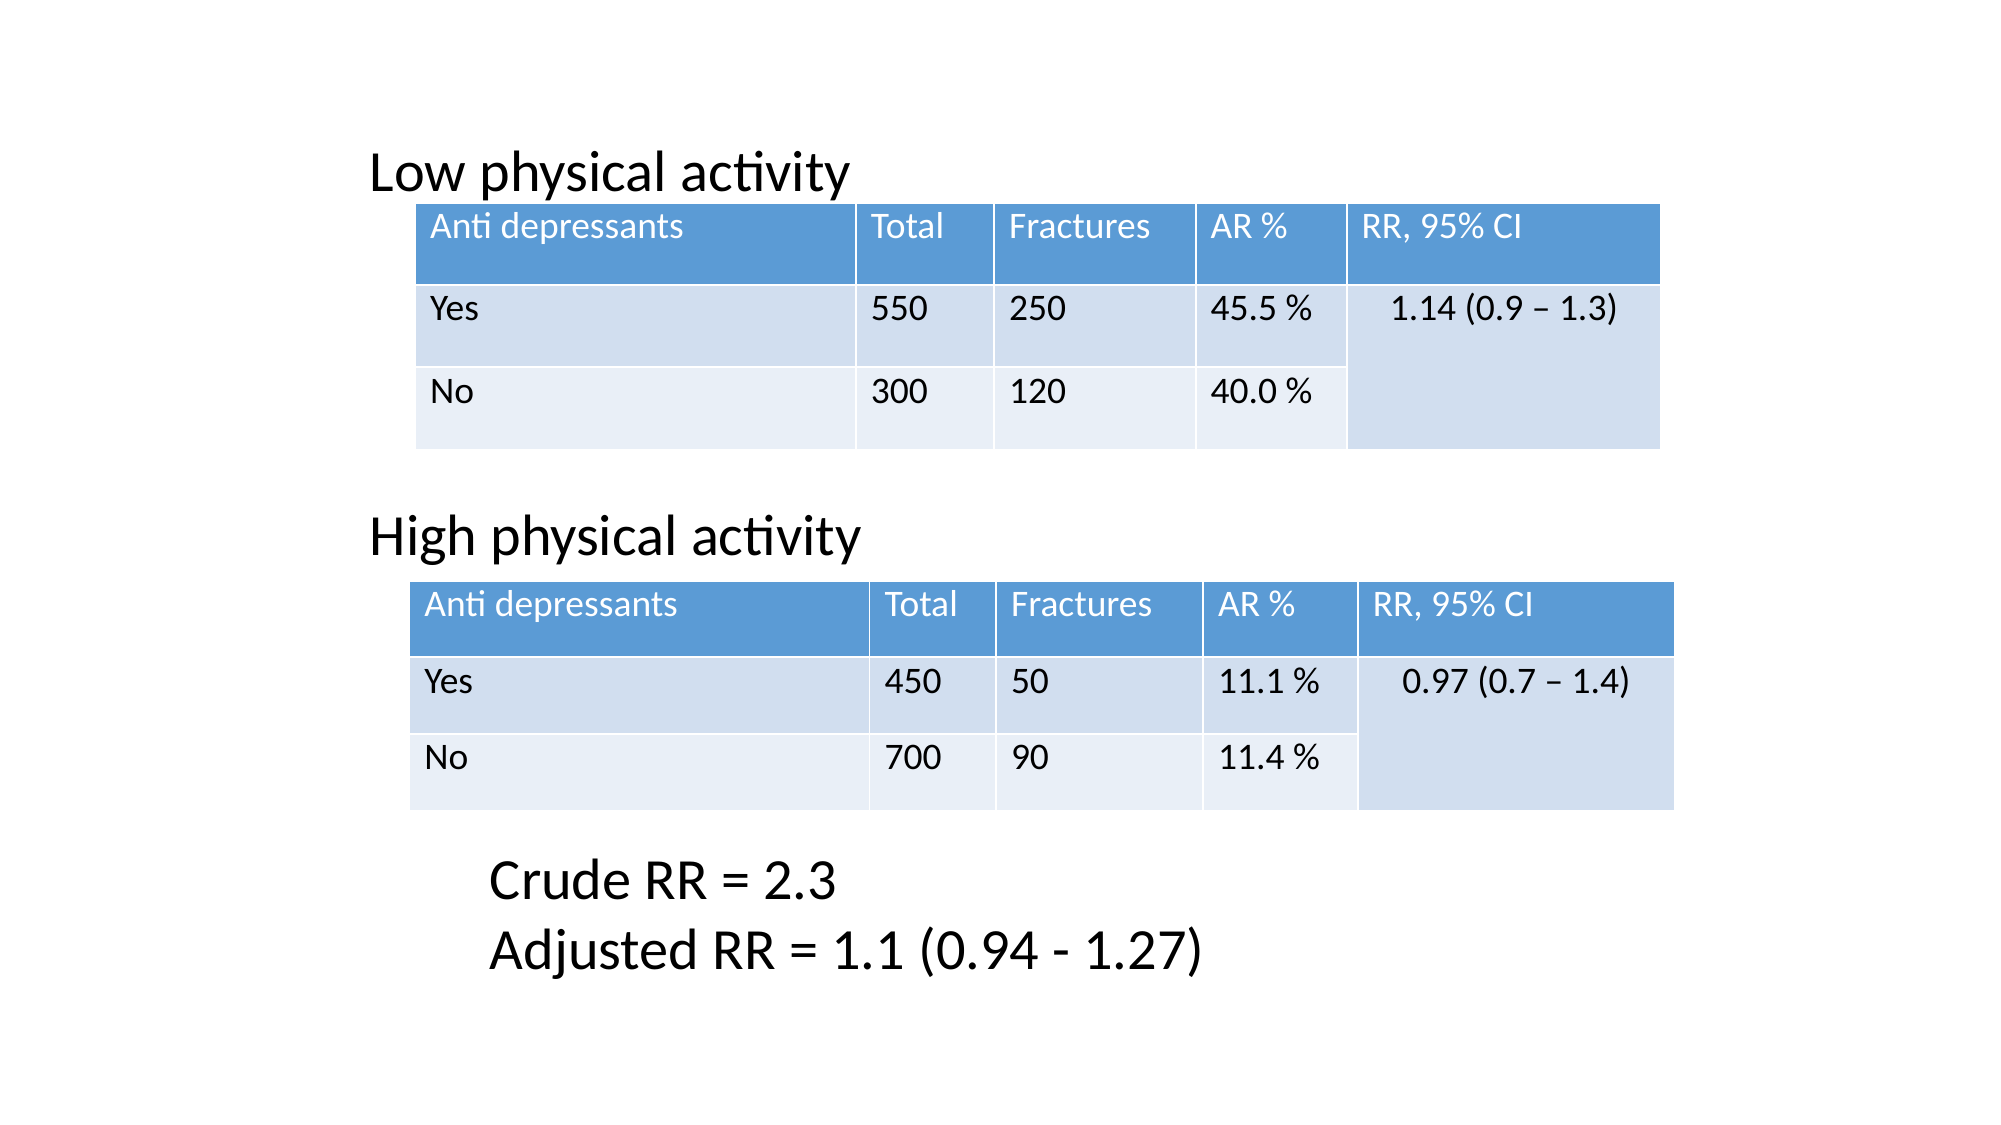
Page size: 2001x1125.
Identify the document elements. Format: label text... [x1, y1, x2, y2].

table_header Total [857, 204, 993, 284]
table_header Anti depressants [410, 582, 869, 656]
table_cell 40.0 % [1197, 368, 1346, 449]
table_header AR % [1204, 582, 1357, 656]
table_header Total [870, 582, 995, 656]
table_cell Yes [416, 286, 855, 366]
table_cell No [410, 735, 869, 810]
table_cell 11.4 % [1204, 735, 1357, 810]
table_cell 90 [997, 735, 1202, 810]
table_cell 0.97 (0.7 – 1.4) [1359, 658, 1674, 810]
table_cell 1.14 (0.9 – 1.3) [1348, 286, 1660, 449]
table_header RR, 95% CI [1359, 582, 1674, 656]
table_cell 700 [870, 735, 995, 810]
text_box Low physical activity [355, 125, 977, 211]
table_cell Yes [410, 658, 869, 733]
table_cell 45.5 % [1197, 286, 1346, 366]
table_cell 250 [995, 286, 1195, 366]
table_cell No [416, 368, 855, 449]
table_header Fractures [995, 204, 1195, 284]
table_cell 450 [870, 658, 995, 733]
table_cell 300 [857, 368, 993, 449]
text_box High physical activity [355, 490, 977, 575]
table_cell 11.1 % [1204, 658, 1357, 733]
table_cell 120 [995, 368, 1195, 449]
table_header AR % [1197, 204, 1346, 284]
text_box Crude RR = 2.3 Adjusted RR = 1.1 (0.94 - 1.27) [475, 834, 1539, 1034]
table_cell 550 [857, 286, 993, 366]
table_header RR, 95% CI [1348, 204, 1660, 284]
table_cell 50 [997, 658, 1202, 733]
table_header Anti depressants [416, 211, 855, 284]
table_header Fractures [997, 582, 1202, 656]
